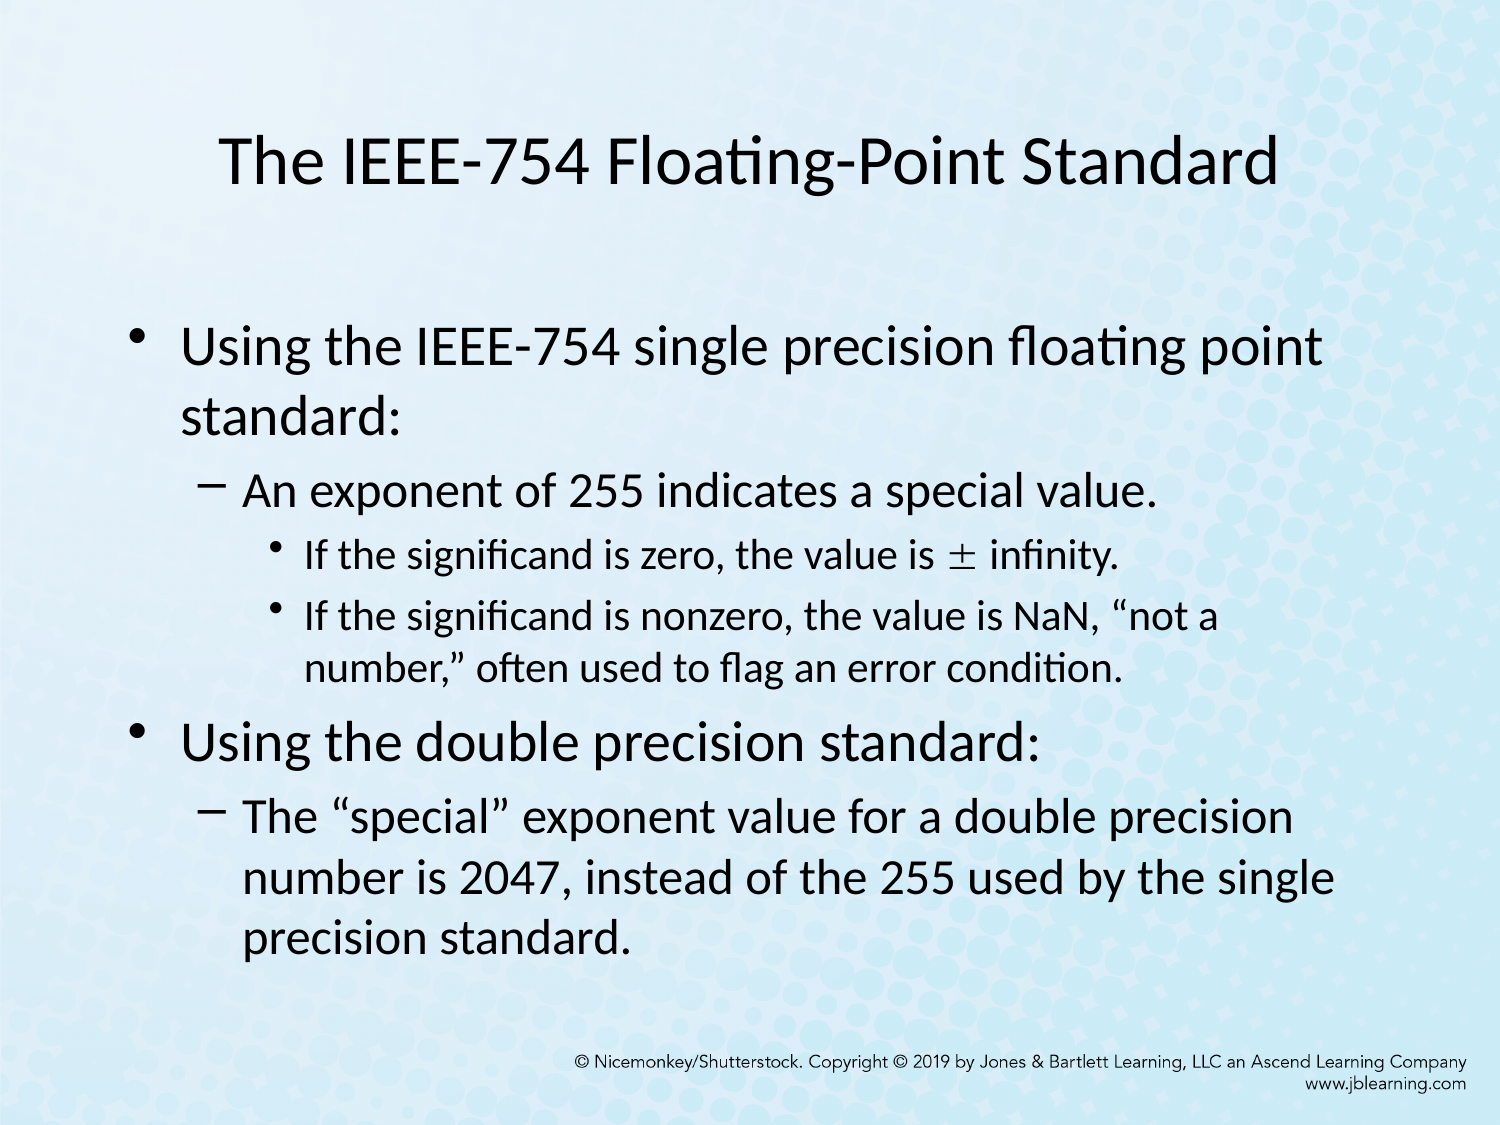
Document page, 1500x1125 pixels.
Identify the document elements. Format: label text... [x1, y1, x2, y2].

title The IEEE-754 Floating-Point Standard [112, 75, 1388, 238]
list Using the IEEE-754 single precision floating point standard: An exponent of 255 indicates a special value. If the significand is zero, the value is  infinity. If the significand is nonzero, the value is NaN, “not a number,” often used to flag an error condition. Using the double precision standard: The “special” exponent value for a double precision number is 2047, instead of the 255 used by the single precision standard. [112, 299, 1388, 975]
picture [0, 0, 1500, 1125]
